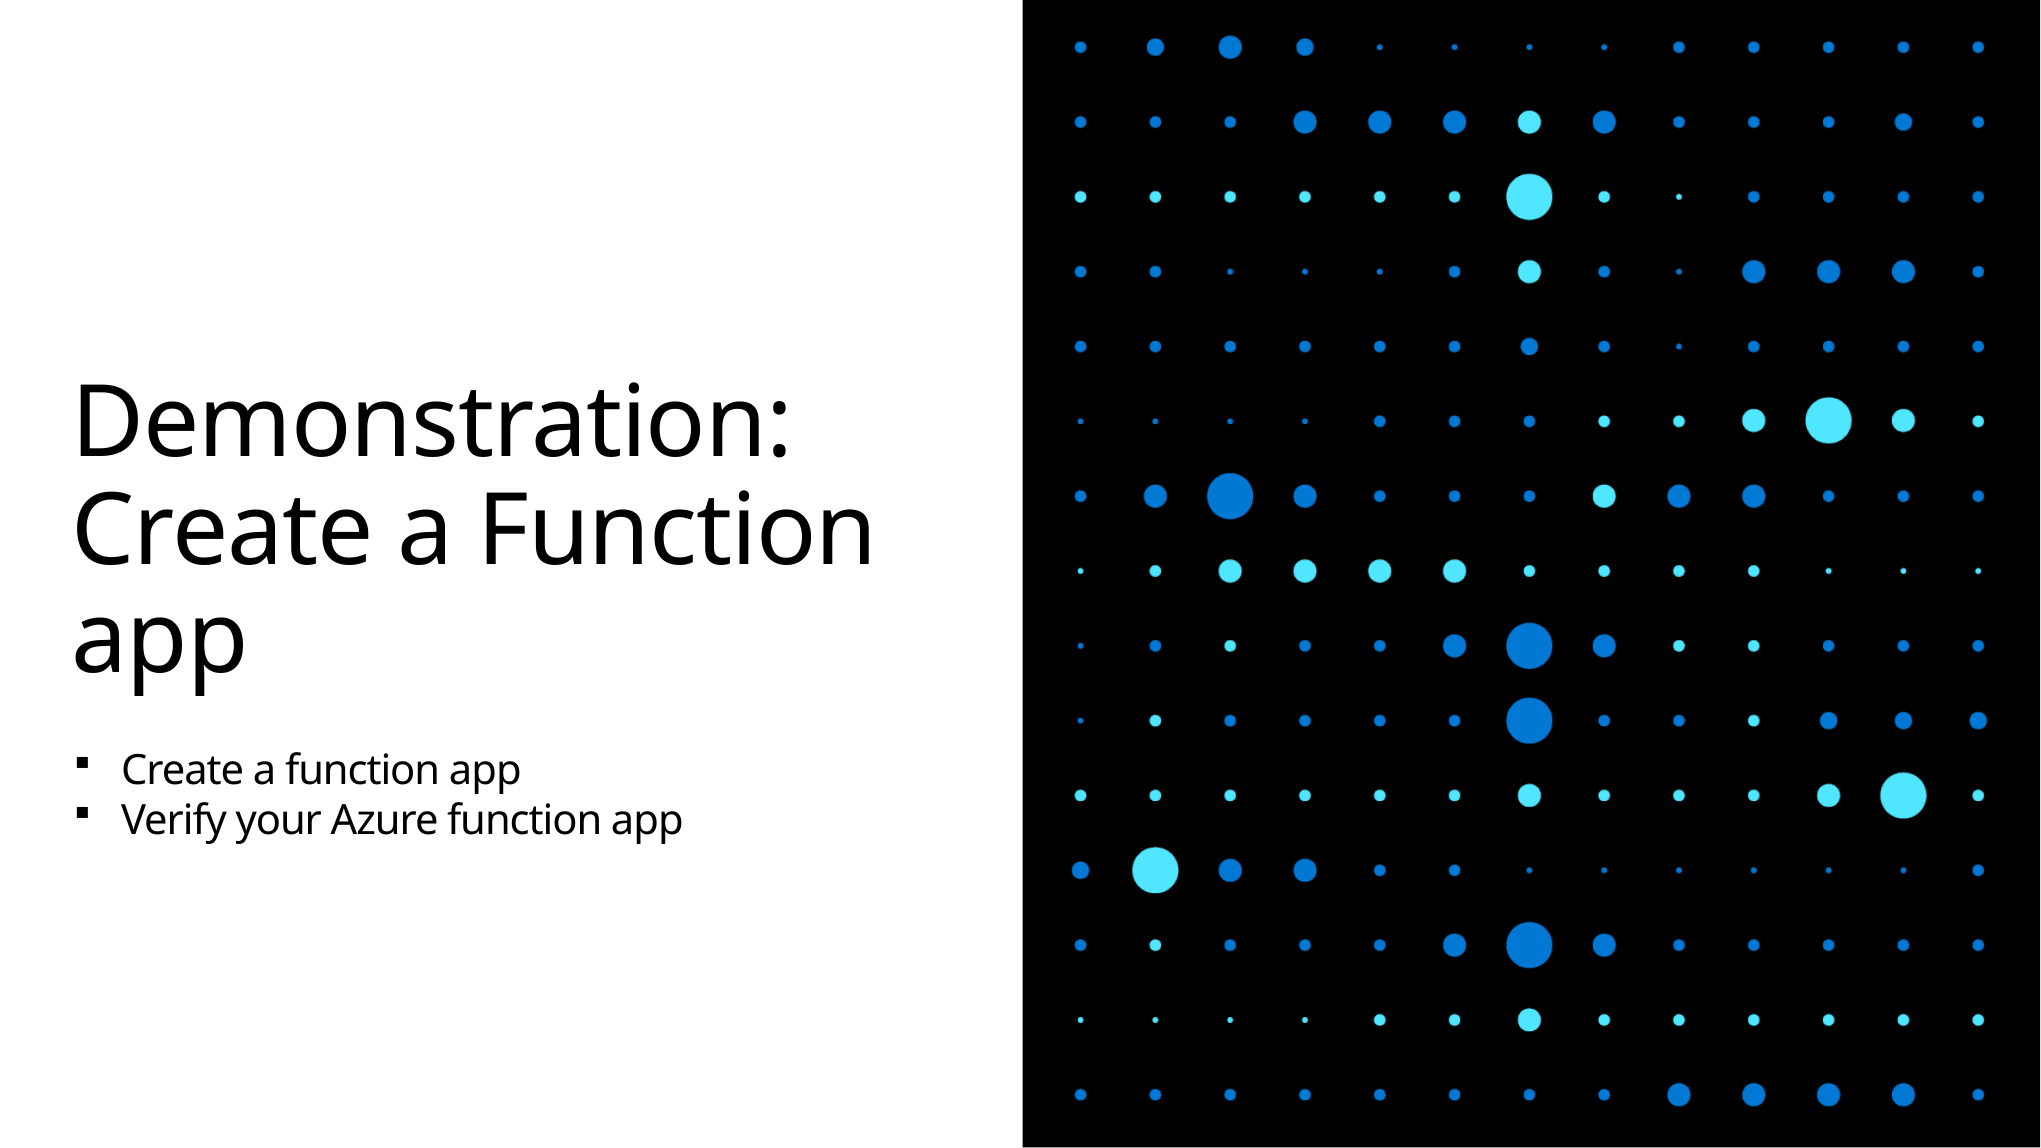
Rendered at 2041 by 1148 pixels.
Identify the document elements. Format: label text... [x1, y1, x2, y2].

title Demonstration: Create a Function app [71, 423, 981, 724]
picture [1022, 0, 2041, 1148]
list Create a function app Verify your Azure function app [74, 727, 980, 860]
